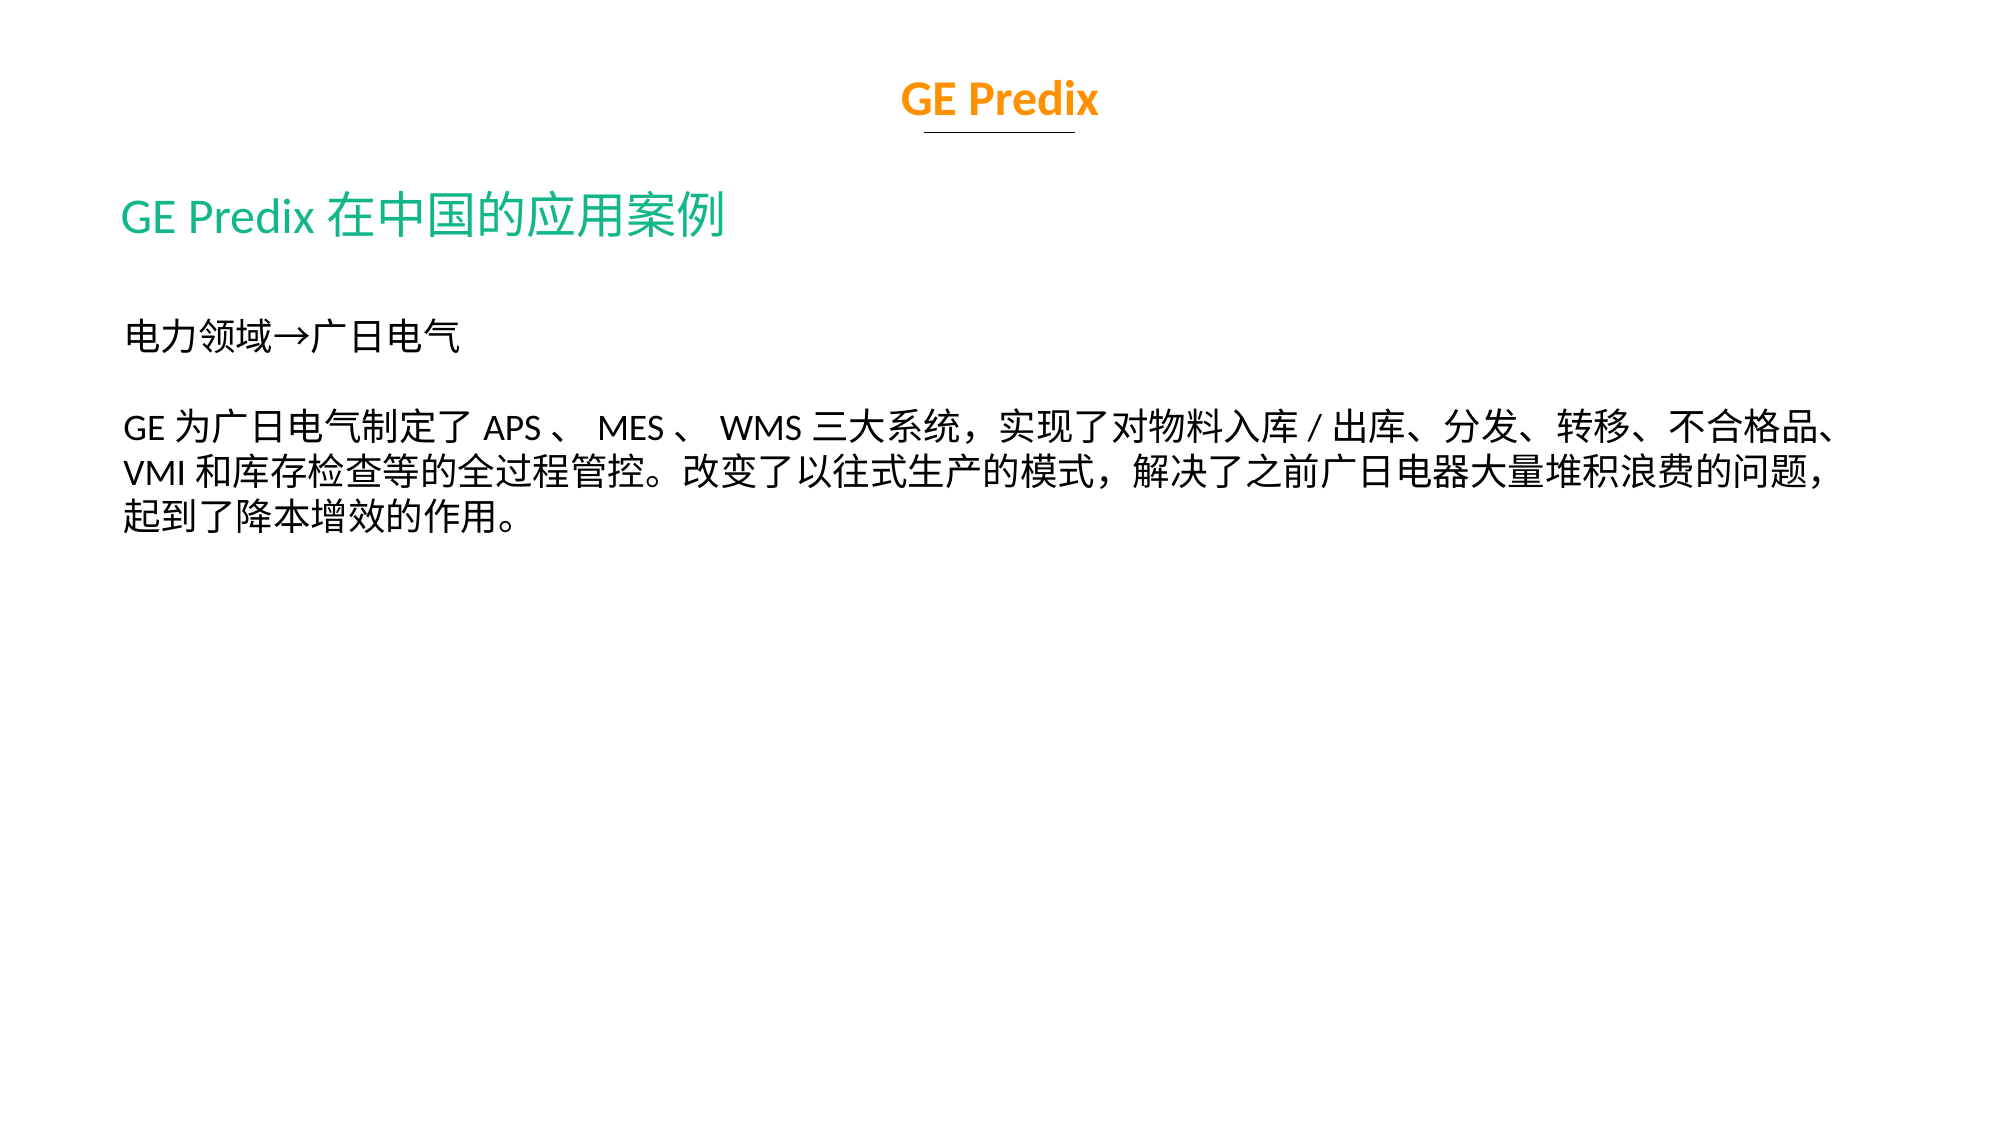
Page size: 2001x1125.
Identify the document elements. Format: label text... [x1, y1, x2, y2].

text_box 电力领域→广日电气 GE为广日电气制定了APS、MES、WMS三大系统，实现了对物料入库/出库、分发、转移、不合格品、VMI和库存检查等的全过程管控。改变了以往式生产的模式，解决了之前广日电器大量堆积浪费的问题，起到了降本增效的作用。 [108, 305, 1893, 546]
text_box GE Predix [885, 58, 1115, 133]
text_box GE Predix在中国的应用案例 [105, 146, 742, 251]
